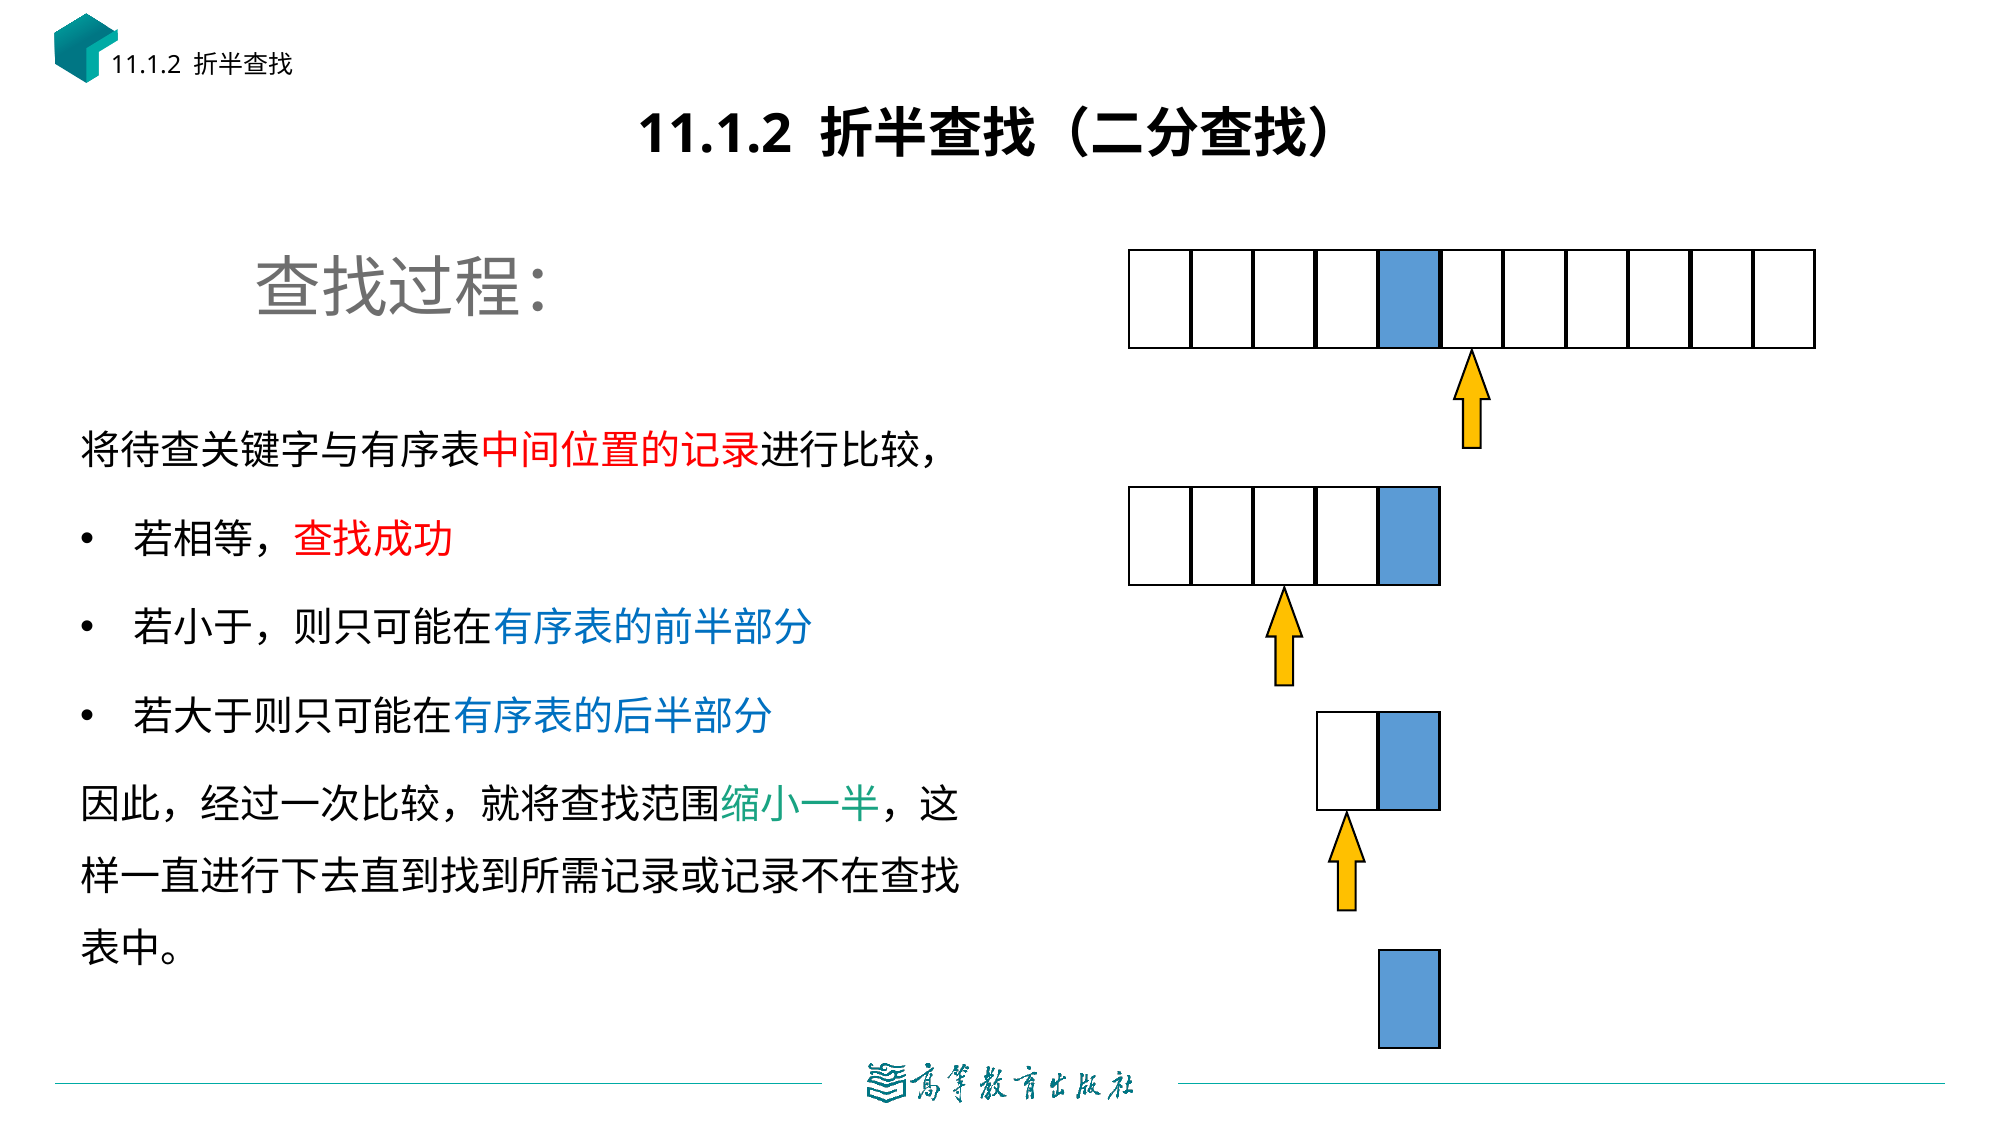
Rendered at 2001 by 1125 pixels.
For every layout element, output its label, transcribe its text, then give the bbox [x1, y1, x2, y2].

list 将待查关键字与有序表中间位置的记录进行比较， 若相等，查找成功 若小于，则只可能在有序表的前半部分 若大于则只可能在有序表的后半部分 因此，经过一次比较，就将查找范围缩小一半，这样一直进行下去直到找到所需记录或记录不在查找表中。 [65, 393, 1015, 984]
text_box [1379, 487, 1440, 586]
text_box 查找过程： [208, 237, 603, 333]
text_box [1254, 487, 1315, 586]
text_box [1629, 249, 1690, 348]
text_box [1754, 249, 1815, 348]
subtitle 11.1.2 折半查找 [95, 44, 894, 99]
text_box [1191, 487, 1253, 586]
picture [867, 1063, 1133, 1103]
text_box [1191, 249, 1253, 348]
text_box [1254, 249, 1315, 348]
text_box [1329, 812, 1365, 911]
text_box [1379, 249, 1440, 348]
title 11.1.2 折半查找（二分查找） [137, 92, 1863, 178]
text_box [1504, 249, 1565, 348]
text_box [1129, 249, 1190, 348]
text_box [1316, 487, 1378, 586]
text_box [1379, 712, 1440, 811]
text_box [1566, 249, 1628, 348]
text_box [1691, 249, 1753, 348]
text_box [1441, 249, 1503, 348]
text_box [1379, 949, 1440, 1048]
text_box [1316, 249, 1378, 348]
text_box [1129, 487, 1190, 586]
text_box [1316, 712, 1378, 811]
text_box [1454, 350, 1490, 448]
text_box [1266, 587, 1303, 686]
